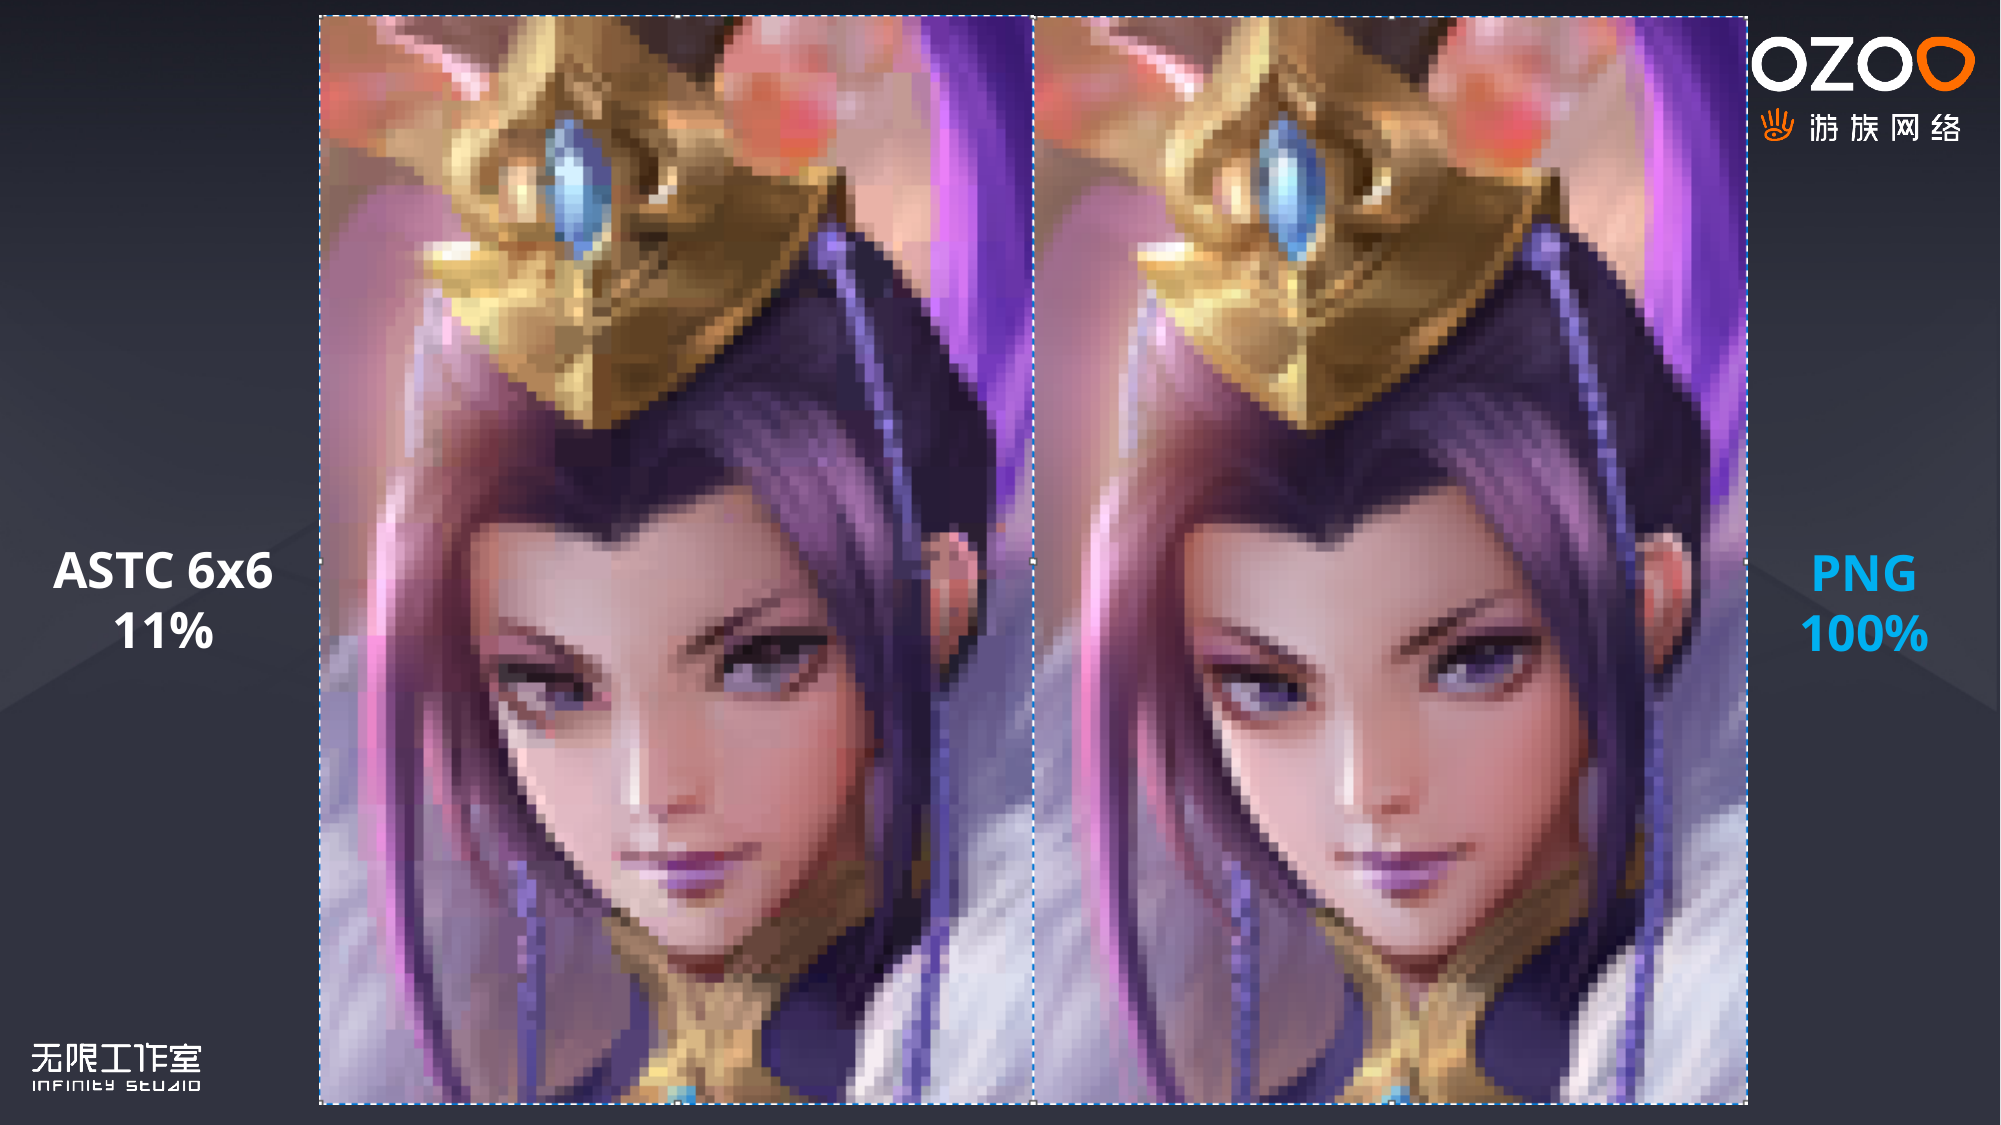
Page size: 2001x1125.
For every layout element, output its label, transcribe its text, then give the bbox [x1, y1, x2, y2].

text_box ASTC 6x6 11% [0, 531, 319, 667]
text_box PNG 100% [1749, 534, 2000, 670]
picture [0, 0, 2001, 1125]
